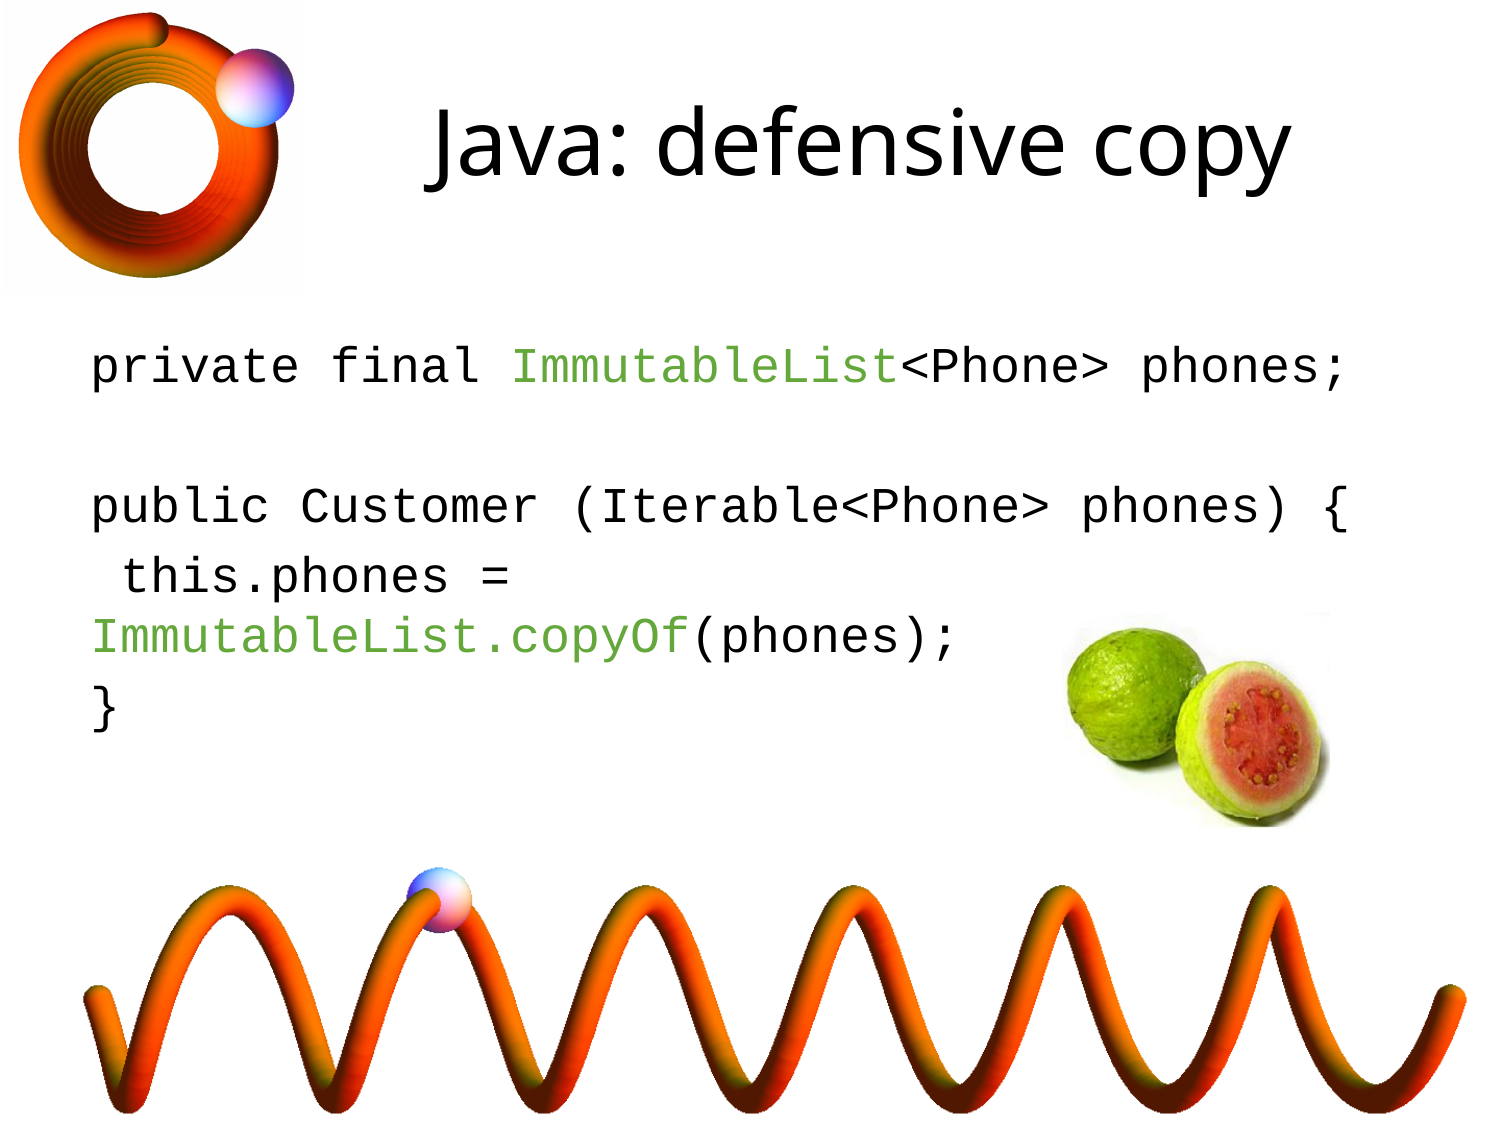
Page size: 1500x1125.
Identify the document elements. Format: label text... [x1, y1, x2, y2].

title Java: defensive copy [307, 45, 1425, 233]
picture [1, 857, 1500, 1125]
picture [2, 0, 304, 295]
list private final ImmutableList<Phone> phones; public Customer (Iterable<Phone> phones) { this.phones = ImmutableList.copyOf(phones); } [75, 324, 1425, 855]
picture [1062, 612, 1330, 835]
